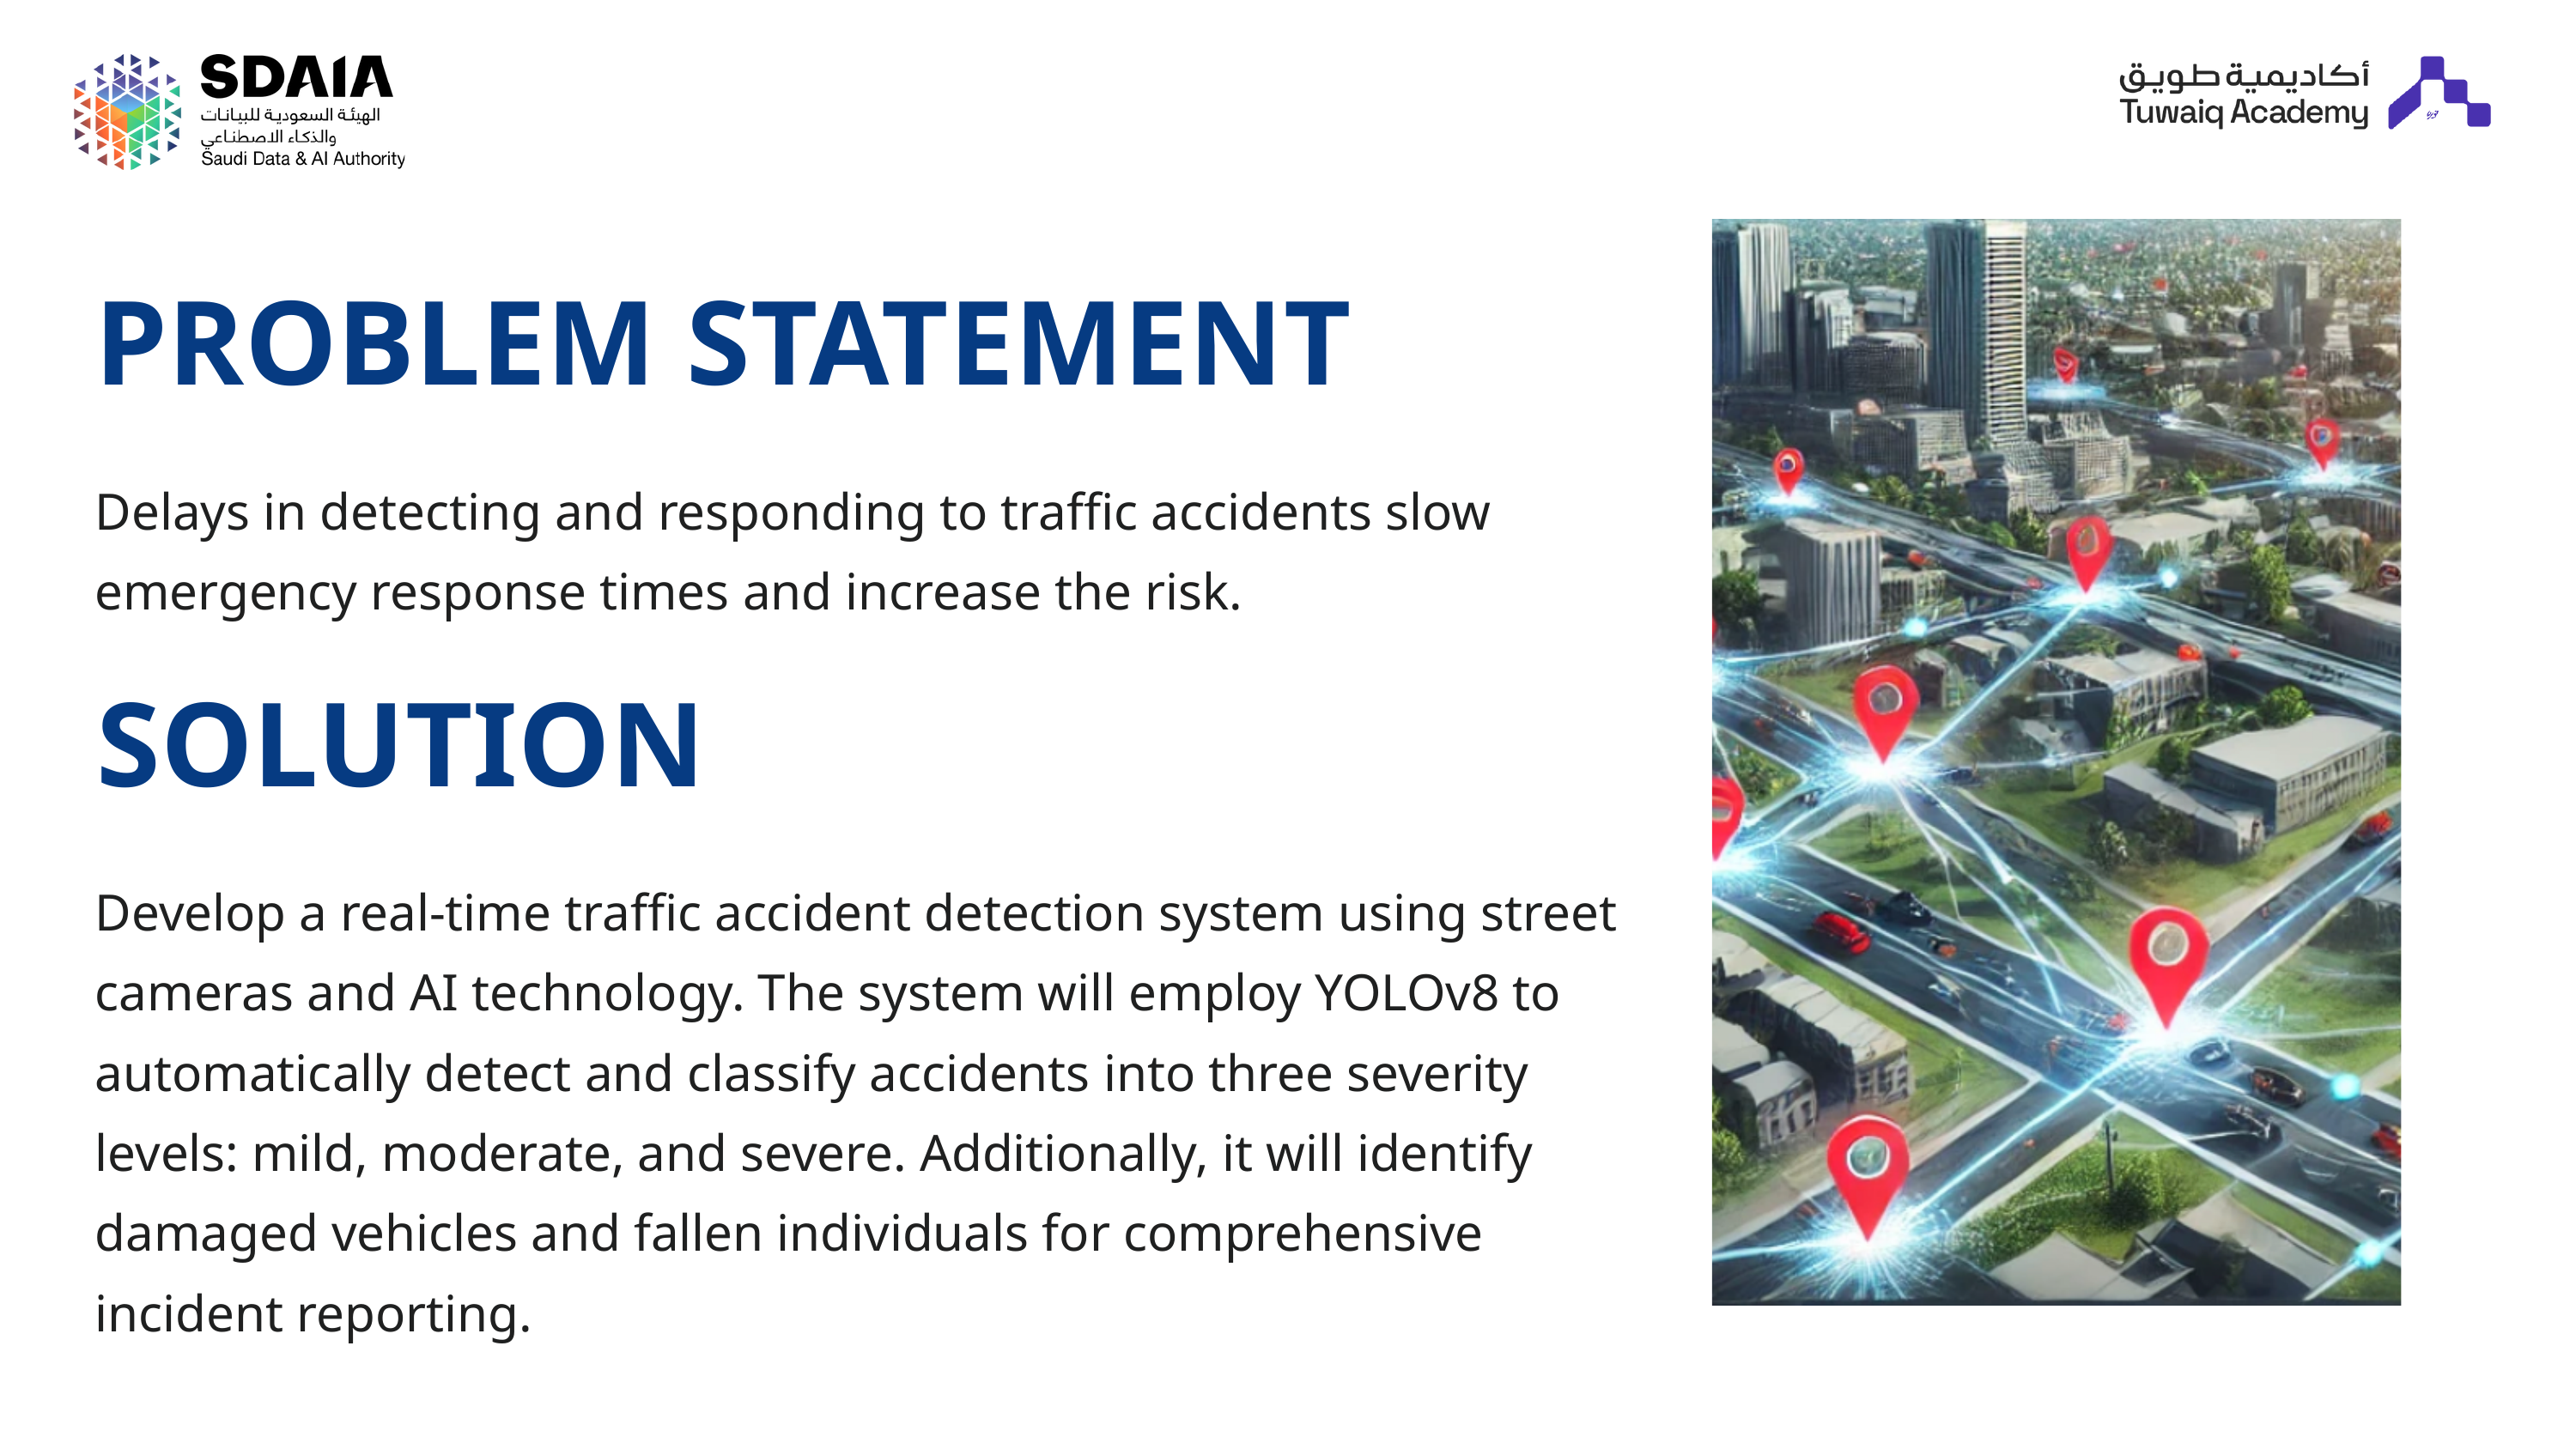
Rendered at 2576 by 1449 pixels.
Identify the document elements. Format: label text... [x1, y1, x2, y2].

text_box Develop a real-time traffic accident detection system using street cameras and AI technology. The system will employ YOLOv8 to automatically detect and classify accidents into three severity levels: mild, moderate, and severe. Additionally, it will identify damaged vehicles and fallen individuals for comprehensive incident reporting. [94, 860, 1683, 1342]
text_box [1711, 218, 2402, 1306]
text_box Delays in detecting and responding to traffic accidents slow emergency response times and increase the risk. [94, 459, 1534, 621]
text_box SOLUTION [96, 682, 1684, 810]
text_box [2101, 54, 2504, 155]
text_box [74, 54, 405, 170]
text_box PROBLEM STATEMENT [94, 281, 1683, 409]
